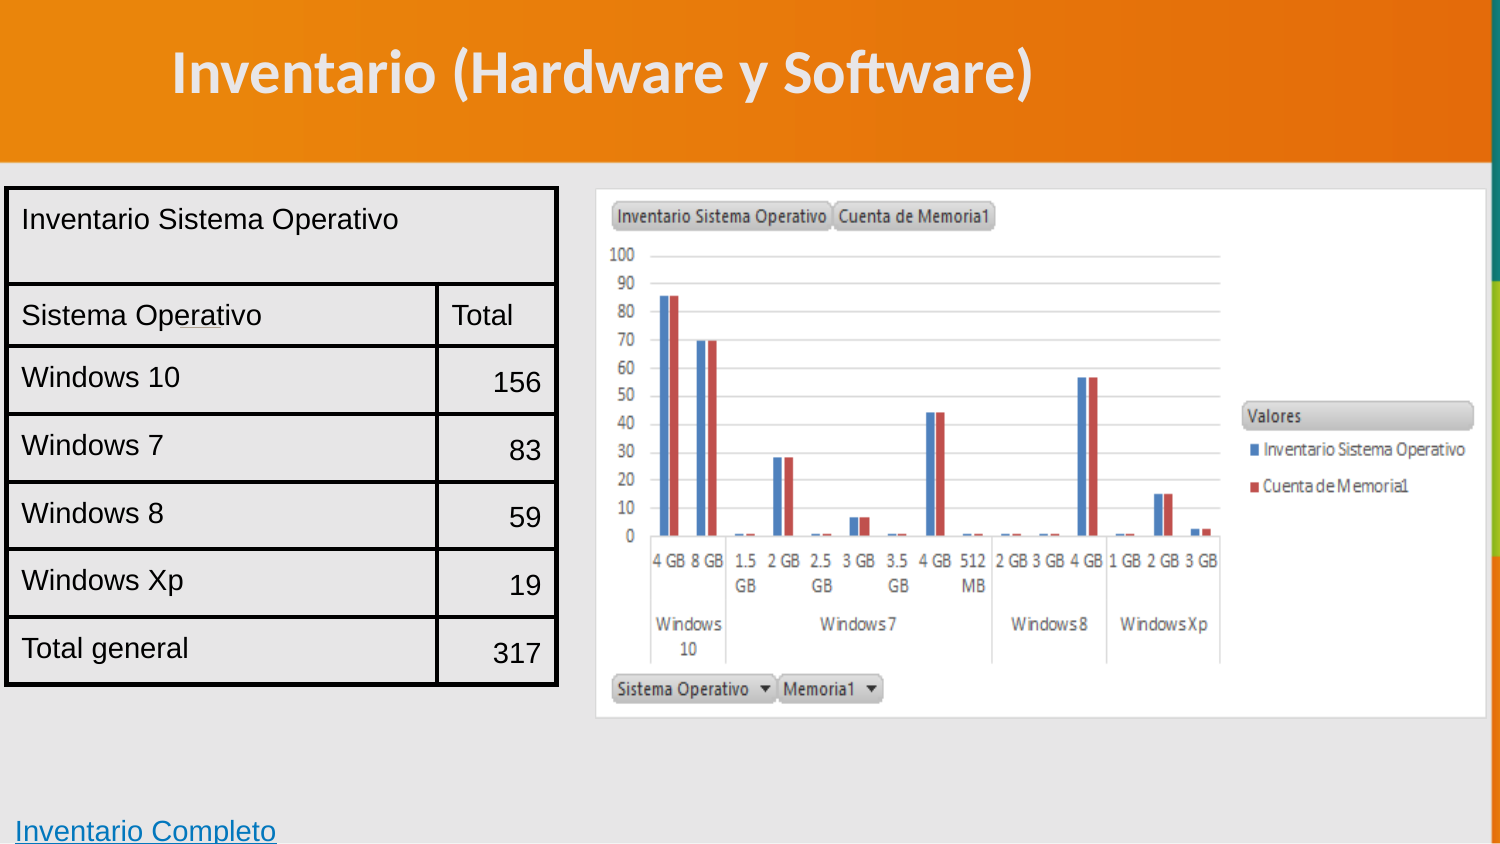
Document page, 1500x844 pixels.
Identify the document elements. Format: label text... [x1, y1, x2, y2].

table_cell 317 [439, 619, 554, 682]
table_cell Windows Xp [9, 551, 435, 615]
table_cell Total [439, 286, 554, 344]
text_box Inventario (Hardware y Software) [156, 23, 1412, 140]
table_cell 83 [439, 416, 554, 480]
table_cell 156 [439, 348, 554, 412]
table_cell 59 [439, 484, 554, 547]
table_cell Windows 10 [9, 348, 435, 412]
table_cell Windows 8 [9, 484, 435, 547]
table_header Inventario Sistema Operativo [9, 190, 554, 282]
table_cell Total general [9, 619, 435, 682]
table_cell Sistema Operativo [9, 286, 435, 344]
table_cell 19 [439, 551, 554, 615]
picture [0, 0, 1500, 844]
text_box Inventario Completo [0, 804, 420, 844]
table_cell Windows 7 [9, 416, 435, 480]
